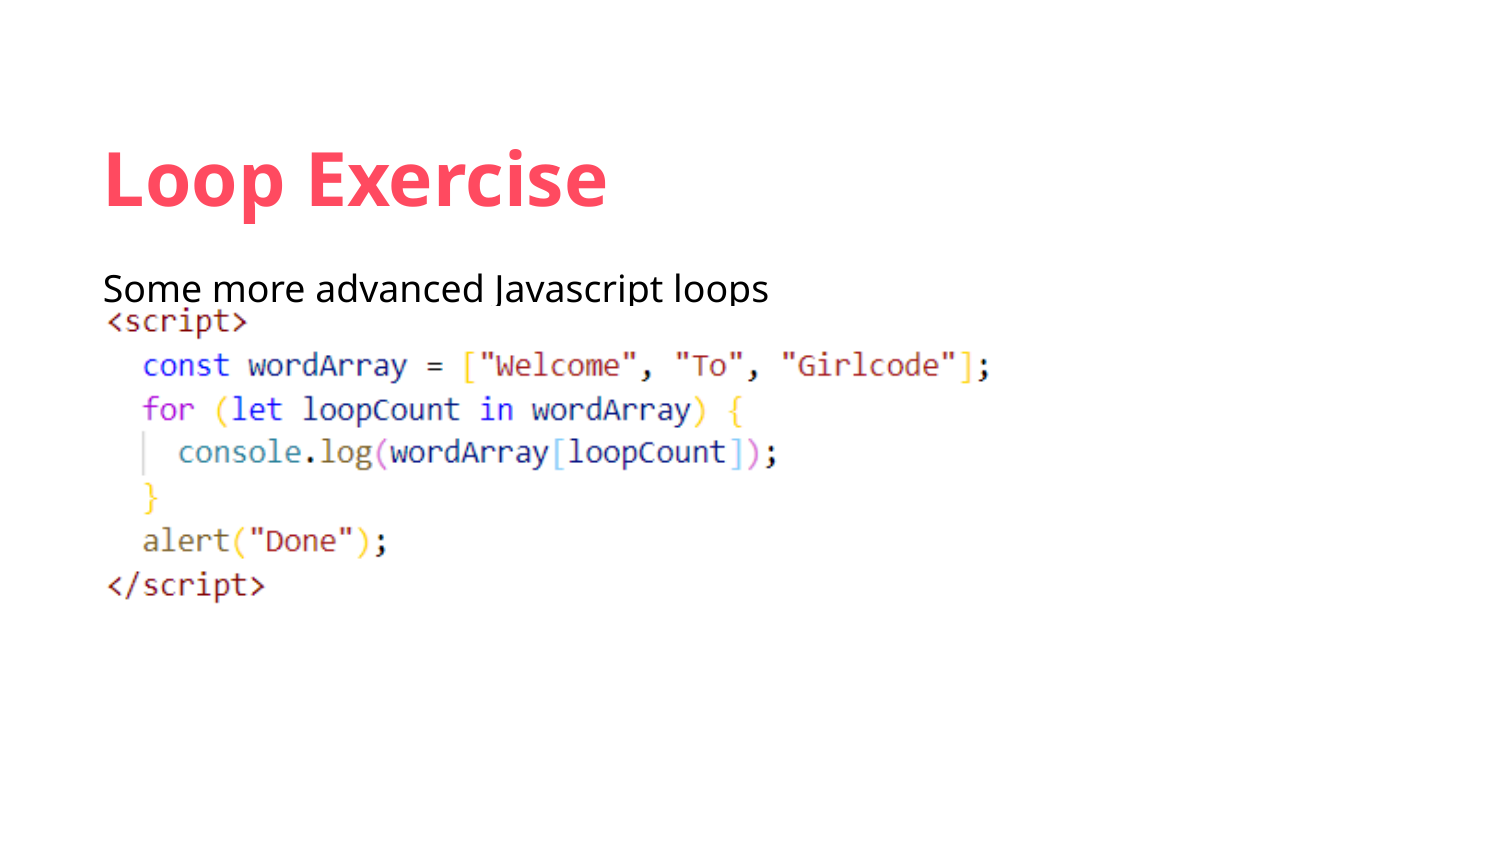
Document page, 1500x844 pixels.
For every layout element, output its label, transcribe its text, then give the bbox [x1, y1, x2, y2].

title Loop Exercise [87, 116, 941, 242]
picture [102, 306, 1007, 607]
title Some more advanced Javascript loops [87, 242, 941, 746]
